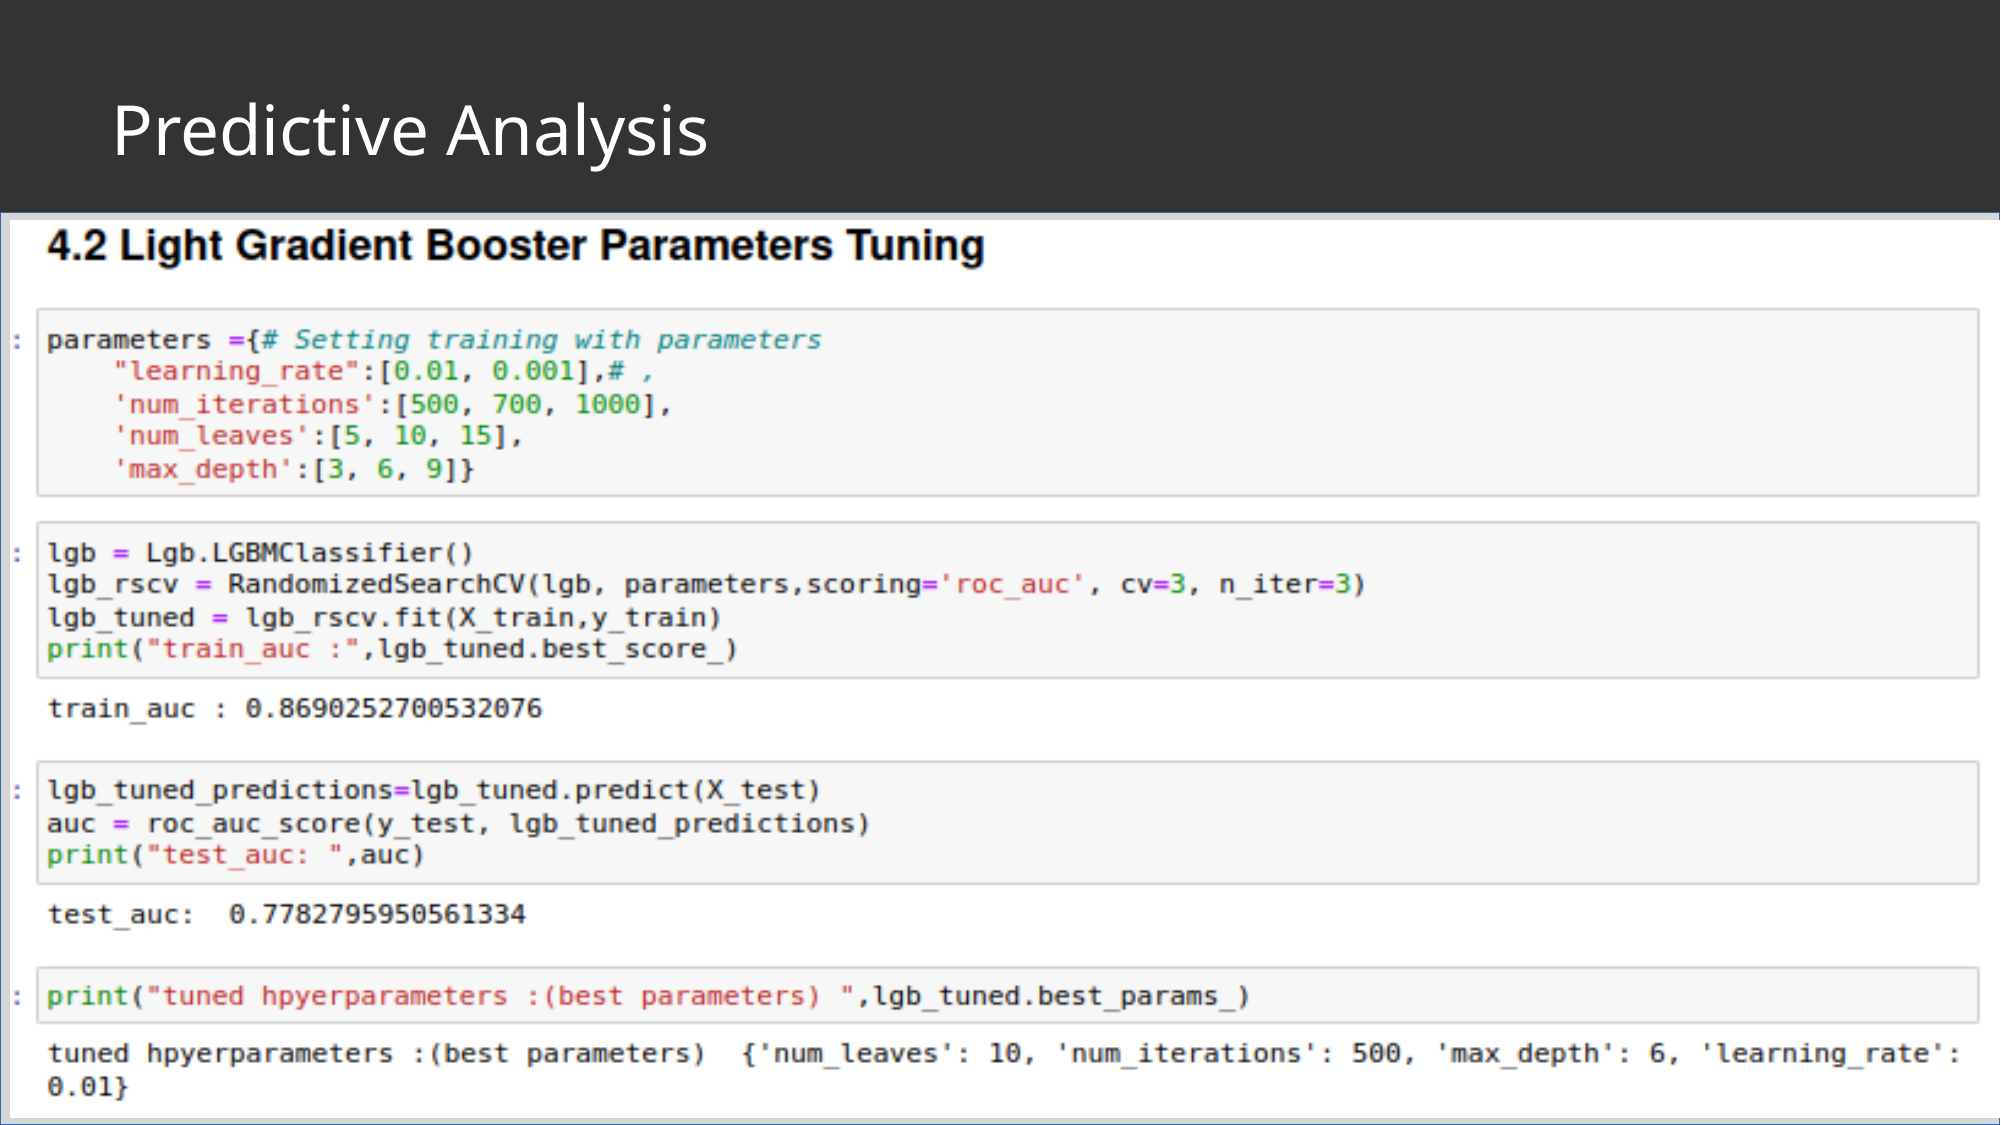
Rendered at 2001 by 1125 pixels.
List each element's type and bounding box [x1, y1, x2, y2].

text_box [0, 0, 2000, 1125]
picture [10, 220, 2000, 1118]
